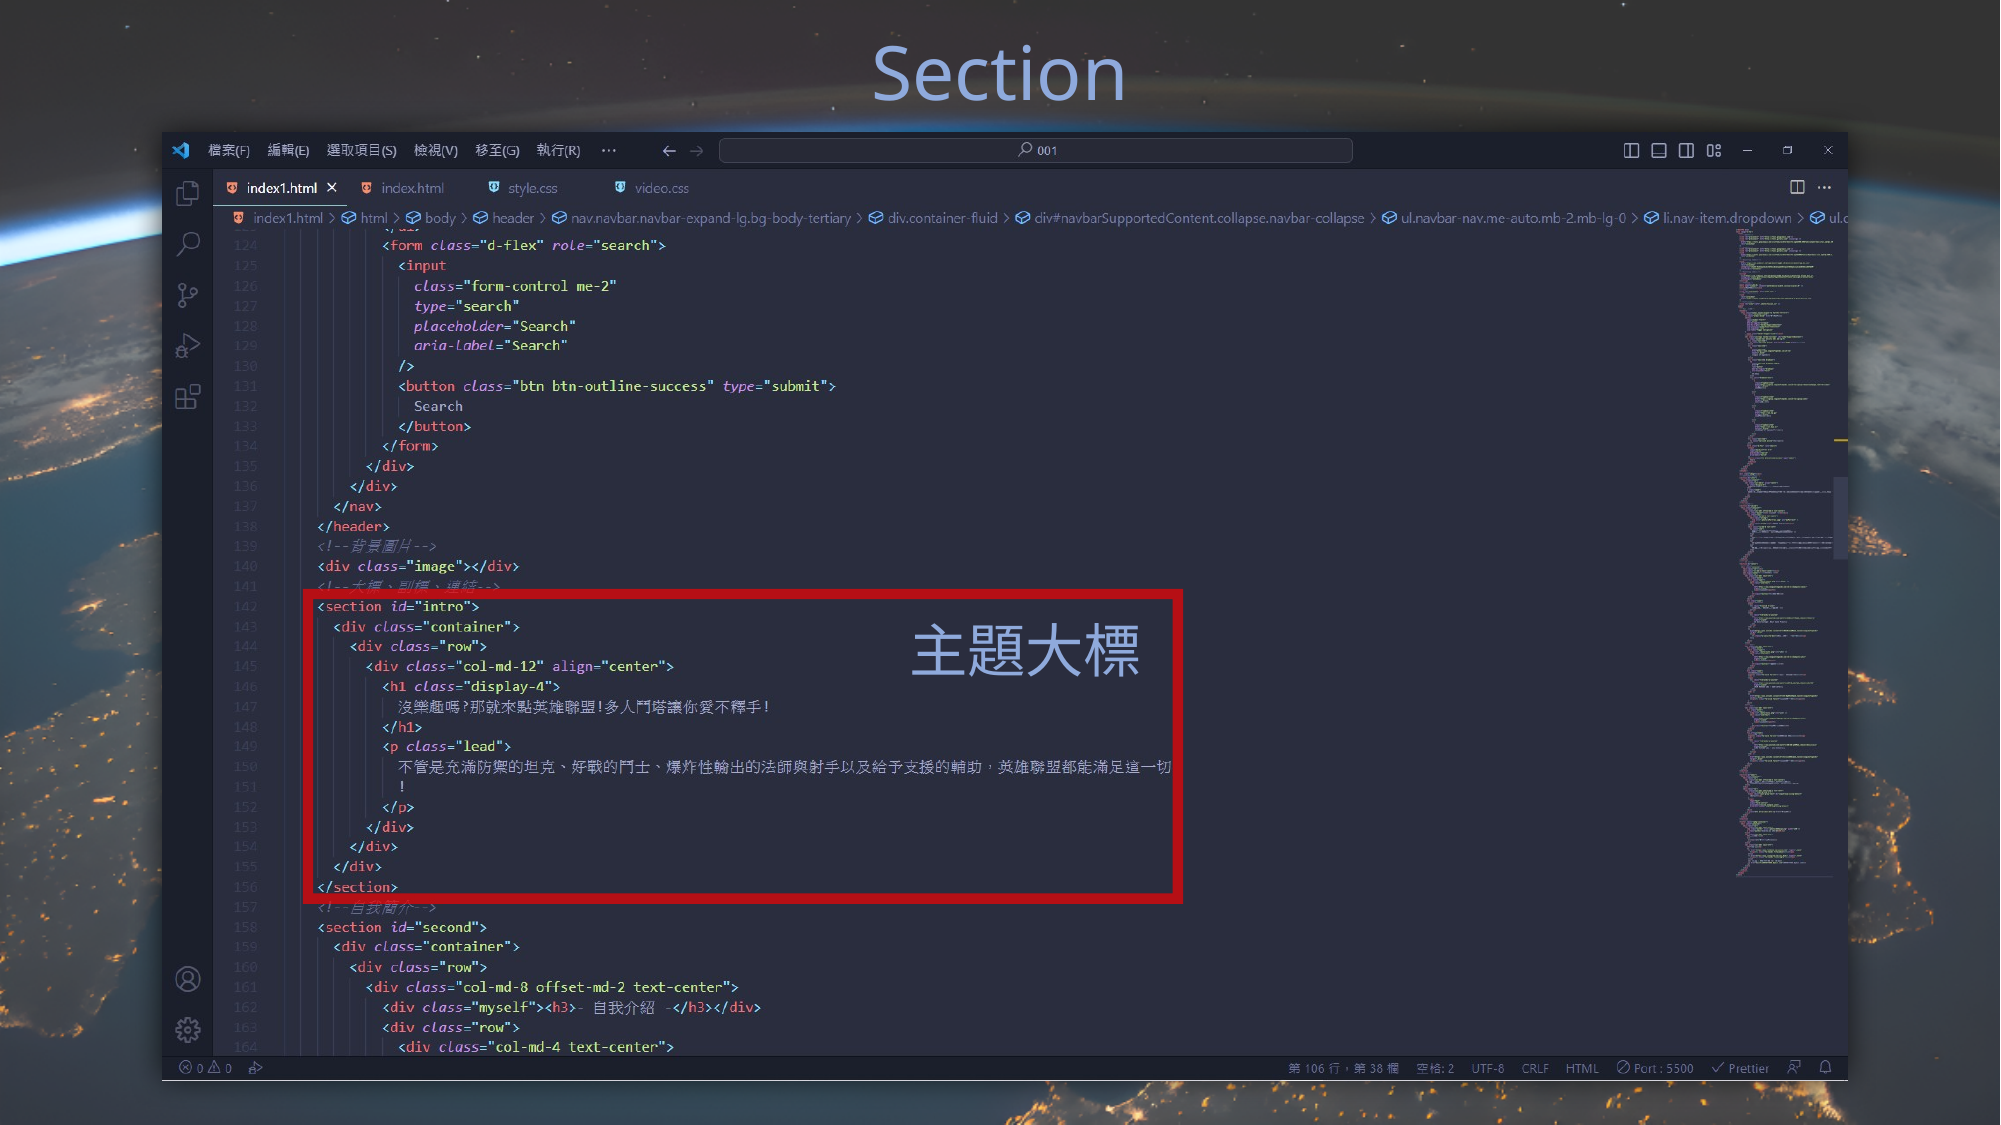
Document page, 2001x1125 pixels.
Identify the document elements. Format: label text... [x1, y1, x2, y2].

title Section [137, 0, 1863, 188]
picture [161, 132, 1848, 1081]
